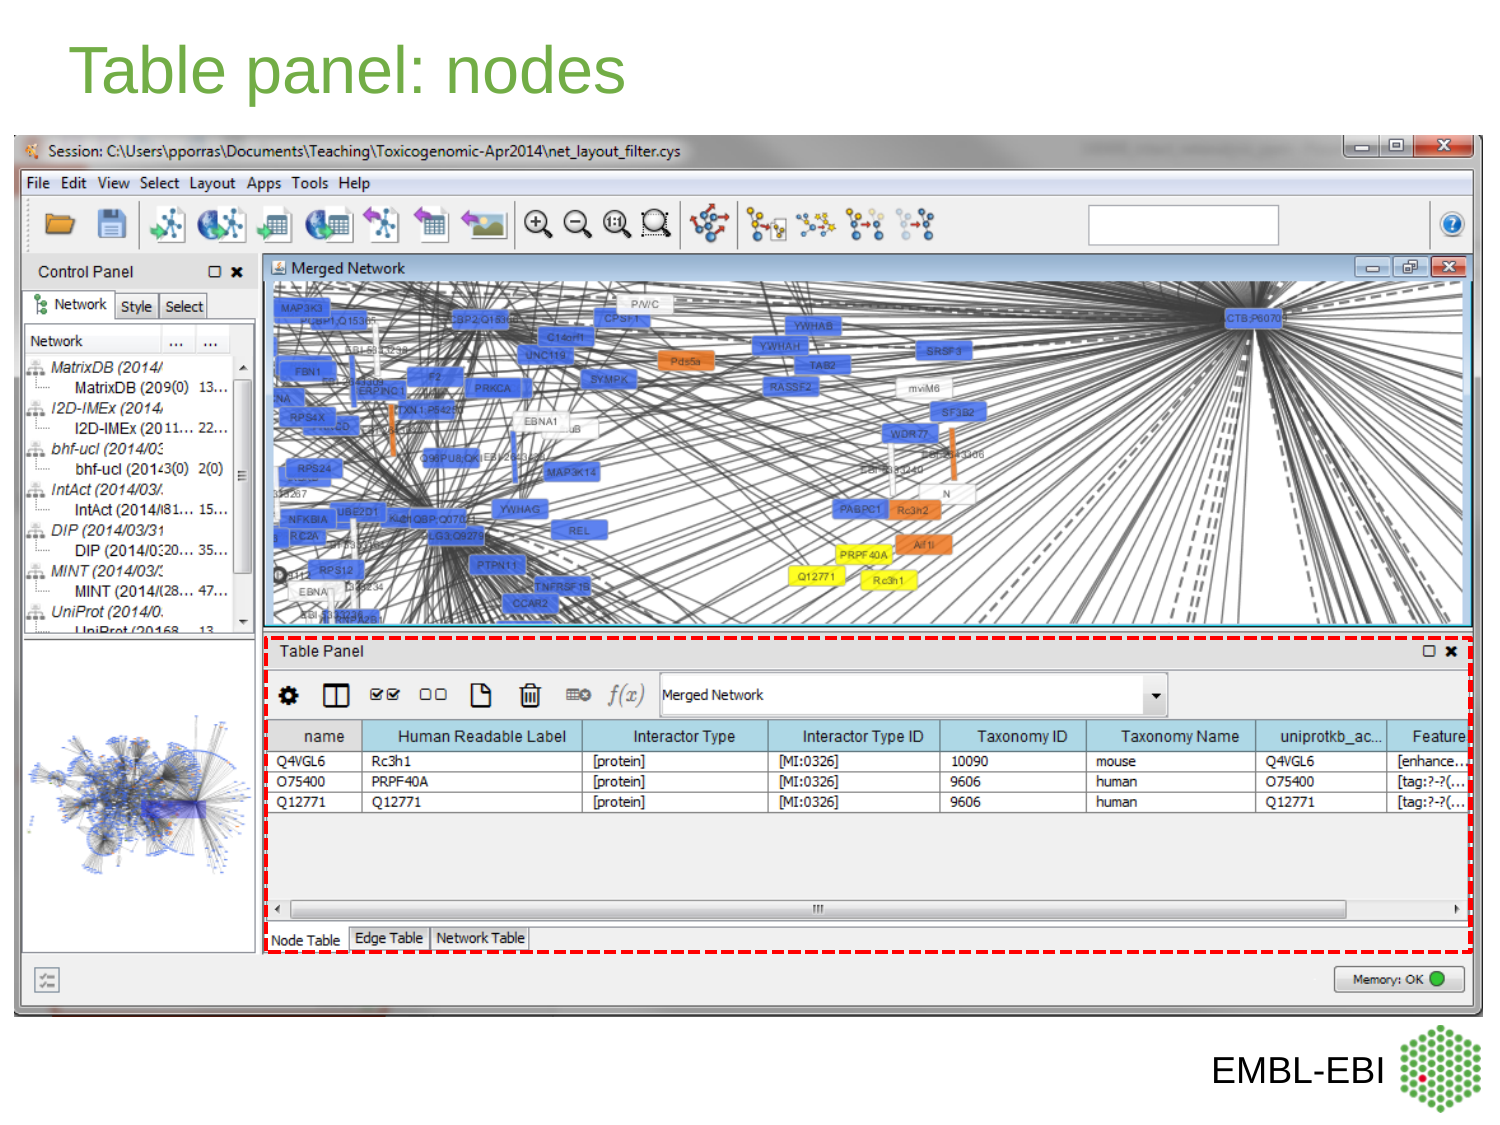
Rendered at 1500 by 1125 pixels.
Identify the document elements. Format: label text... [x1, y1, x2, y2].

picture [1396, 1025, 1481, 1113]
text_box Table panel: nodes [53, 19, 1341, 115]
picture [14, 135, 1483, 1017]
